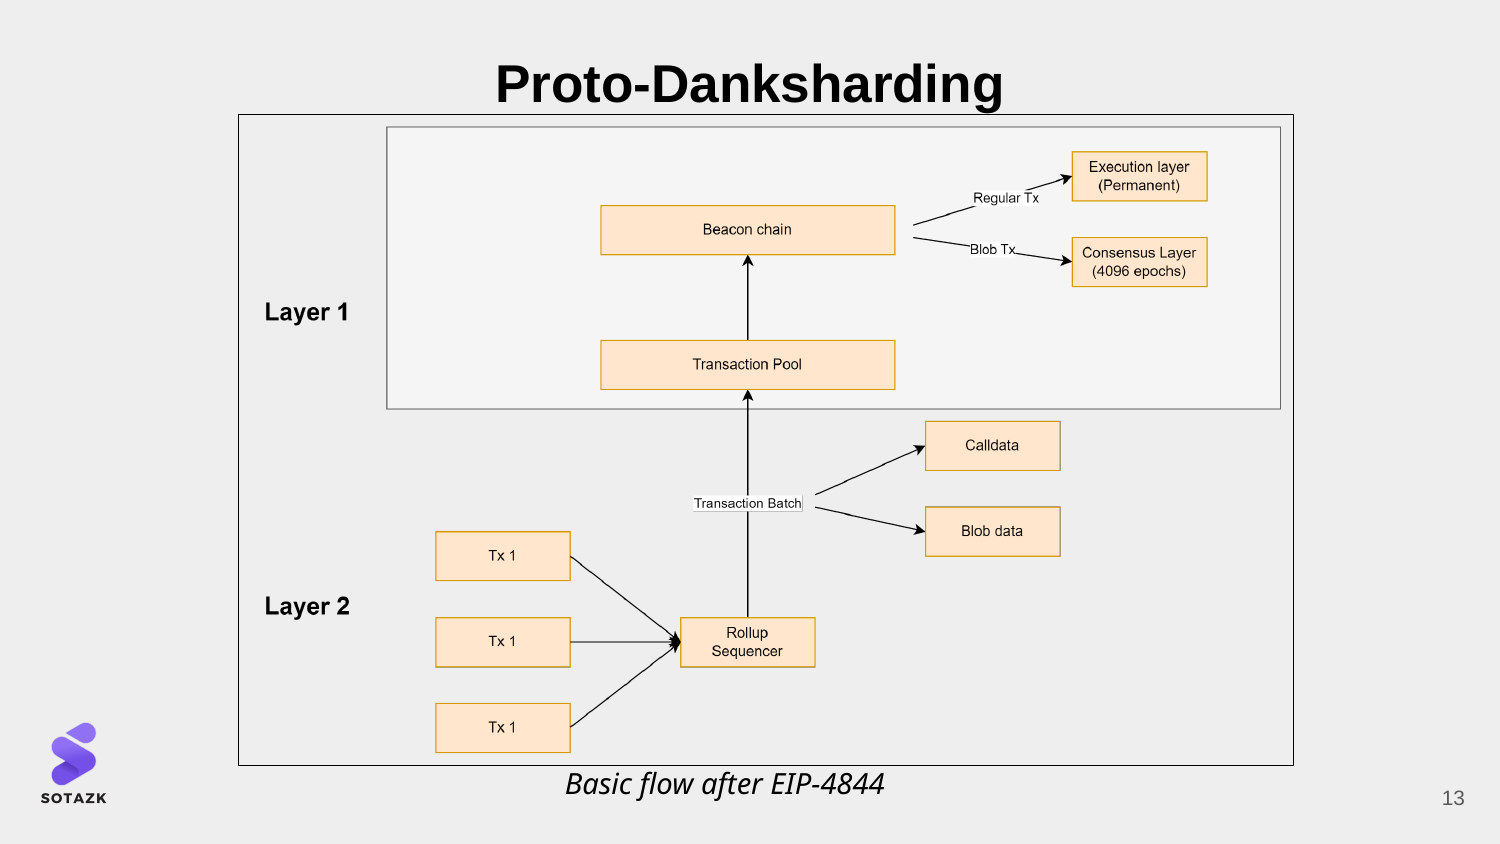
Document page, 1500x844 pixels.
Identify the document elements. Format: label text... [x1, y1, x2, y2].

picture [238, 114, 1294, 766]
text_box Basic flow after EIP-4844 [549, 772, 1027, 815]
slide_number ‹#› [1389, 764, 1480, 830]
title Proto-Danksharding [51, 34, 1449, 129]
picture [29, 719, 120, 806]
